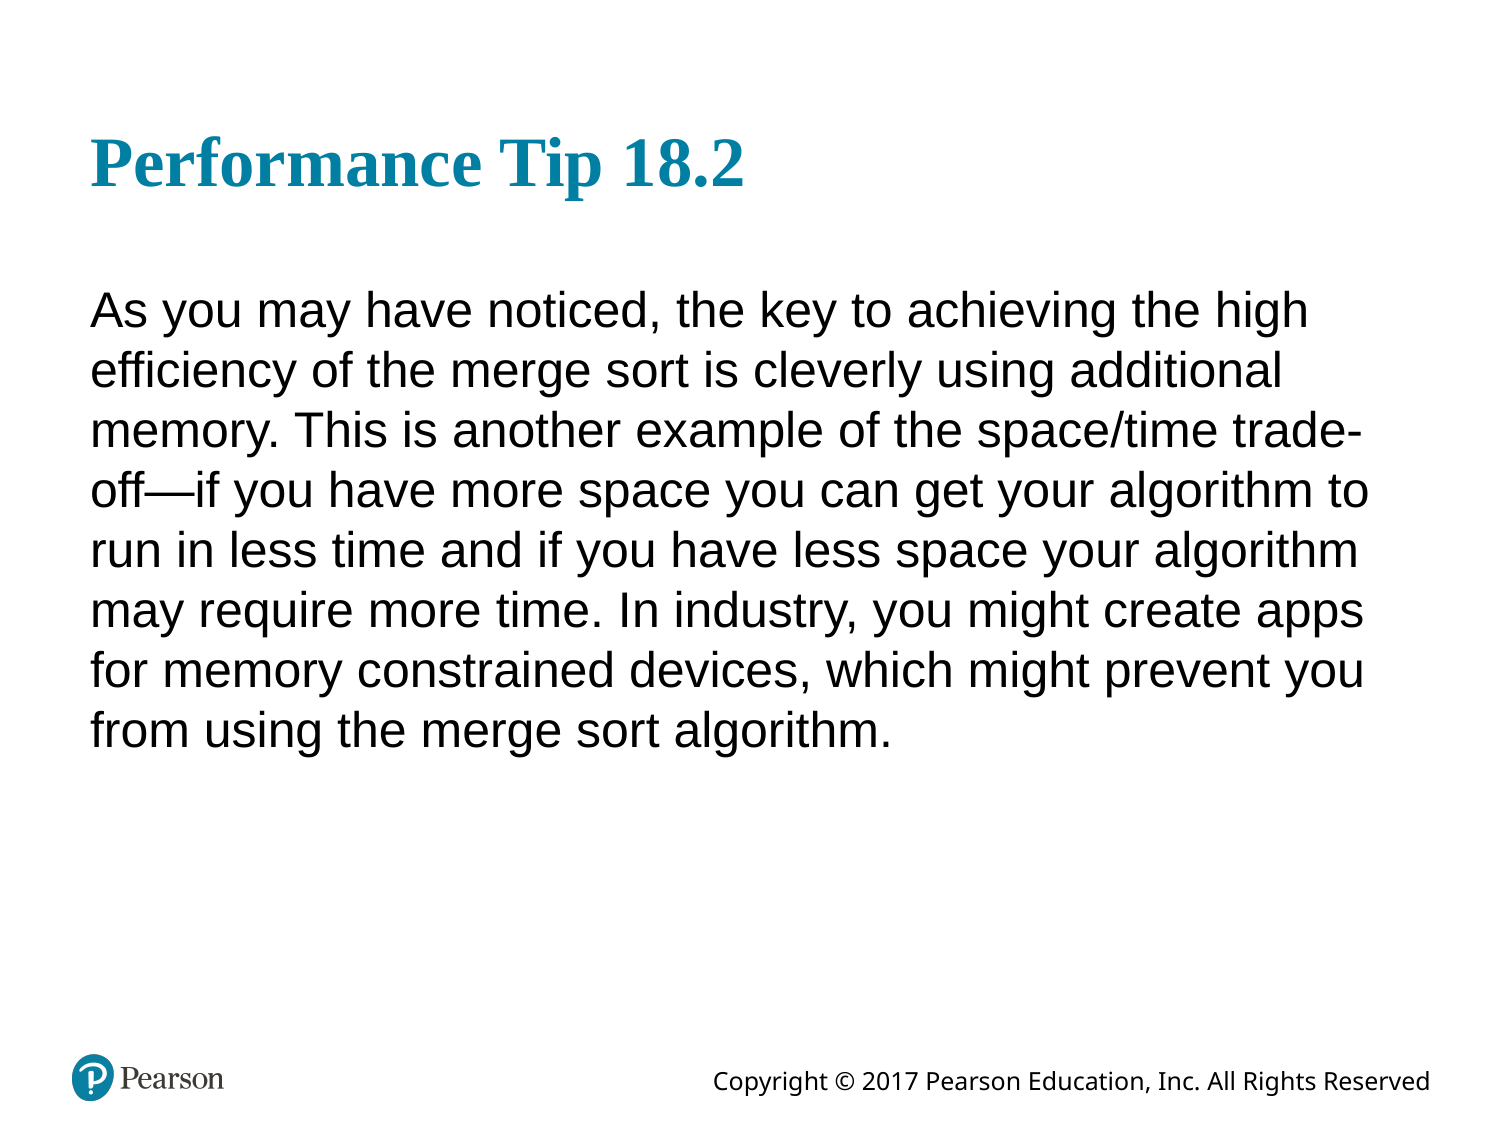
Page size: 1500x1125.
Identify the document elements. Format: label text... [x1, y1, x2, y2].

picture [72, 1054, 88, 1070]
picture [80, 1063, 106, 1088]
list As you may have noticed, the key to achieving the high efficiency of the merge sort is cleverly using additional memory. This is another example of the space/time trade-off—if you have more space you can get your algorithm to run in less time and if you have less space your algorithm may require more time. In industry, you might create apps for memory constrained devices, which might prevent you from using the merge sort algorithm. [75, 262, 1425, 796]
picture [98, 1054, 224, 1101]
picture [72, 1087, 83, 1101]
title Performance Tip 18.2 [75, 35, 1425, 216]
